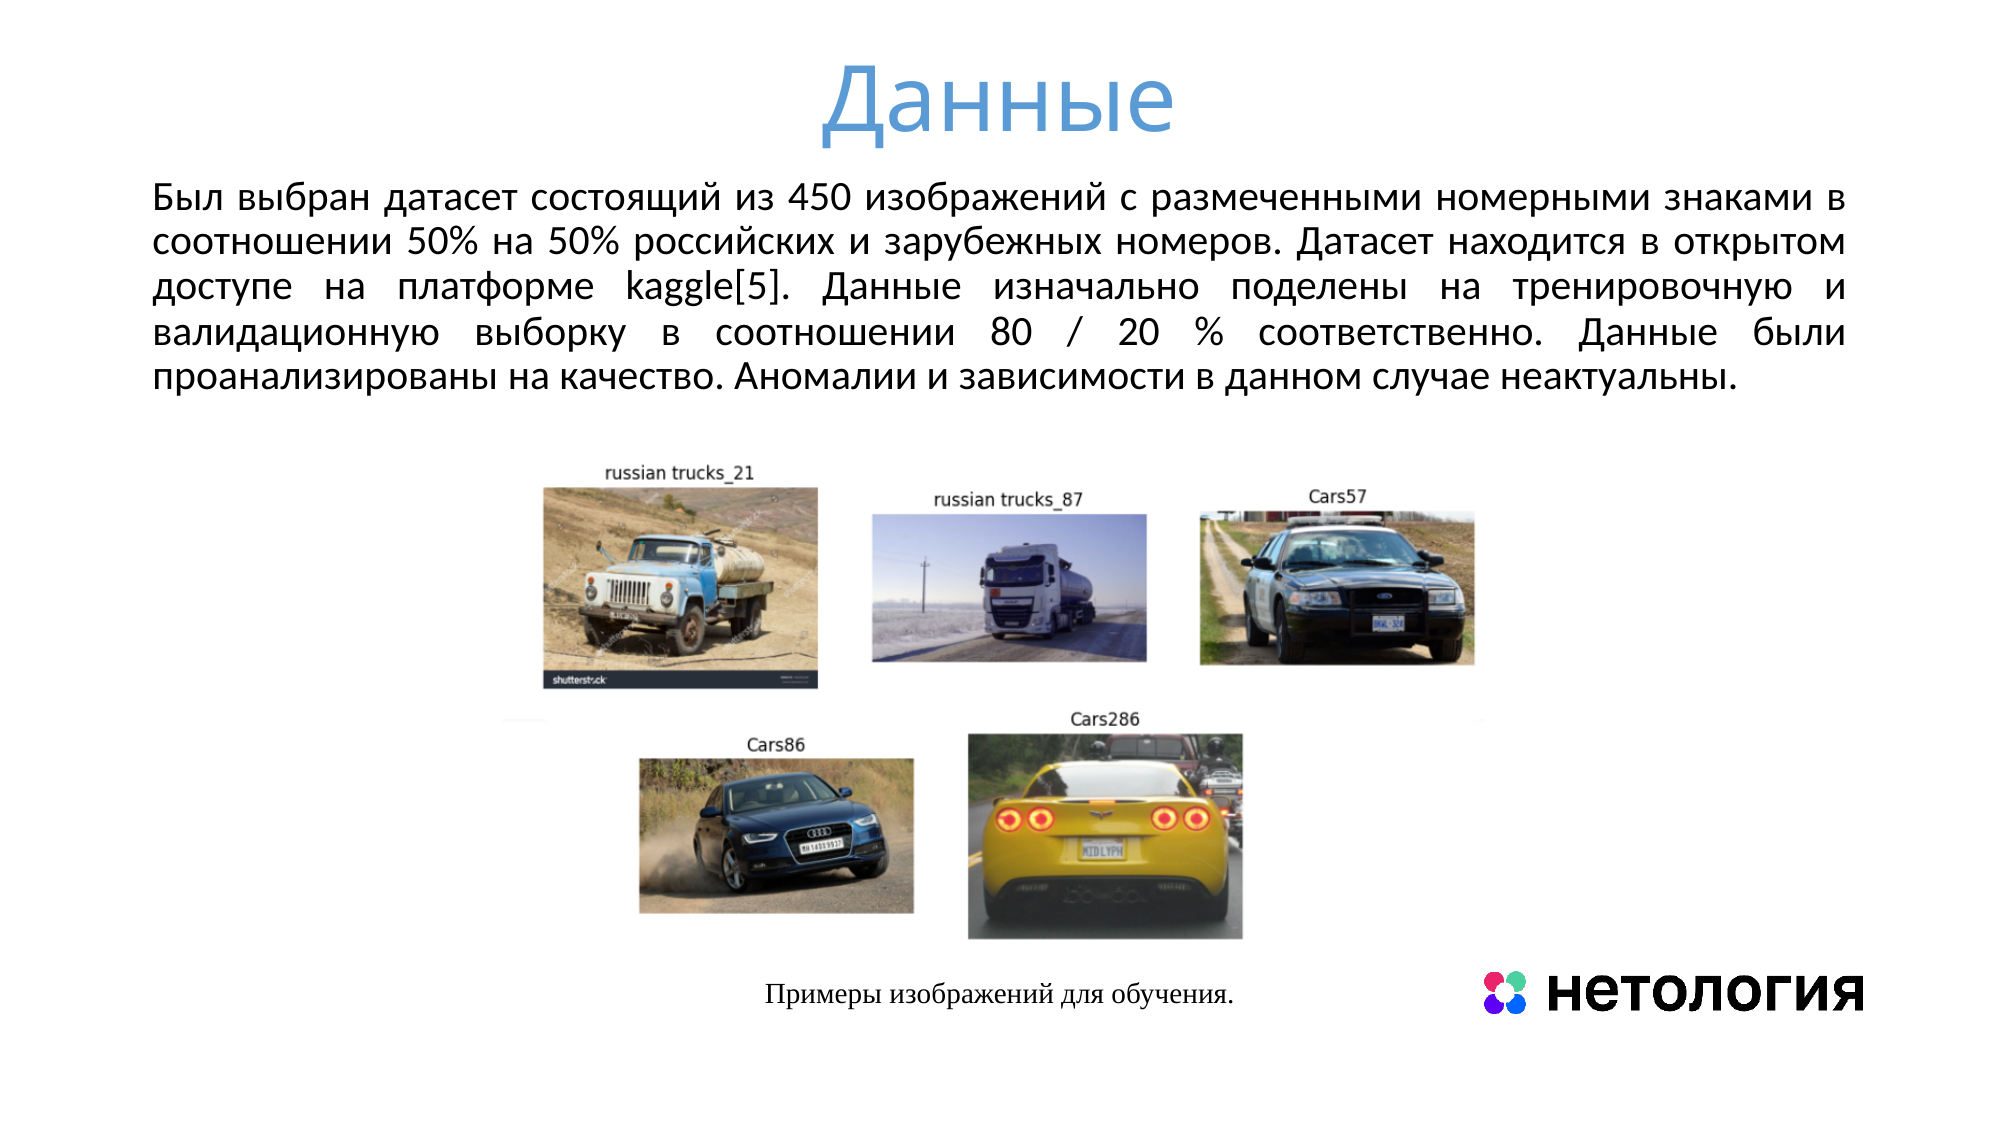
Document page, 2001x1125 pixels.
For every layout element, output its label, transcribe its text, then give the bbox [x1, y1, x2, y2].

list Был выбран датасет состоящий из 450 изображений с размеченными номерными знаками в соотношении 50% на 50% российских и зарубежных номеров. Датасет находится в открытом доступе на платформе kaggle[5]. Данные изначально поделены на тренировочную и валидационную выборку в соотношении 80 / 20 % соответственно. Данные были проанализированы на качество. Аномалии и зависимости в данном случае неактуальны. [137, 166, 1863, 903]
picture [502, 457, 1498, 972]
text_box Примеры изображений для обучения. [750, 972, 1250, 1017]
title Данные [137, 36, 1863, 166]
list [1484, 971, 1863, 1014]
